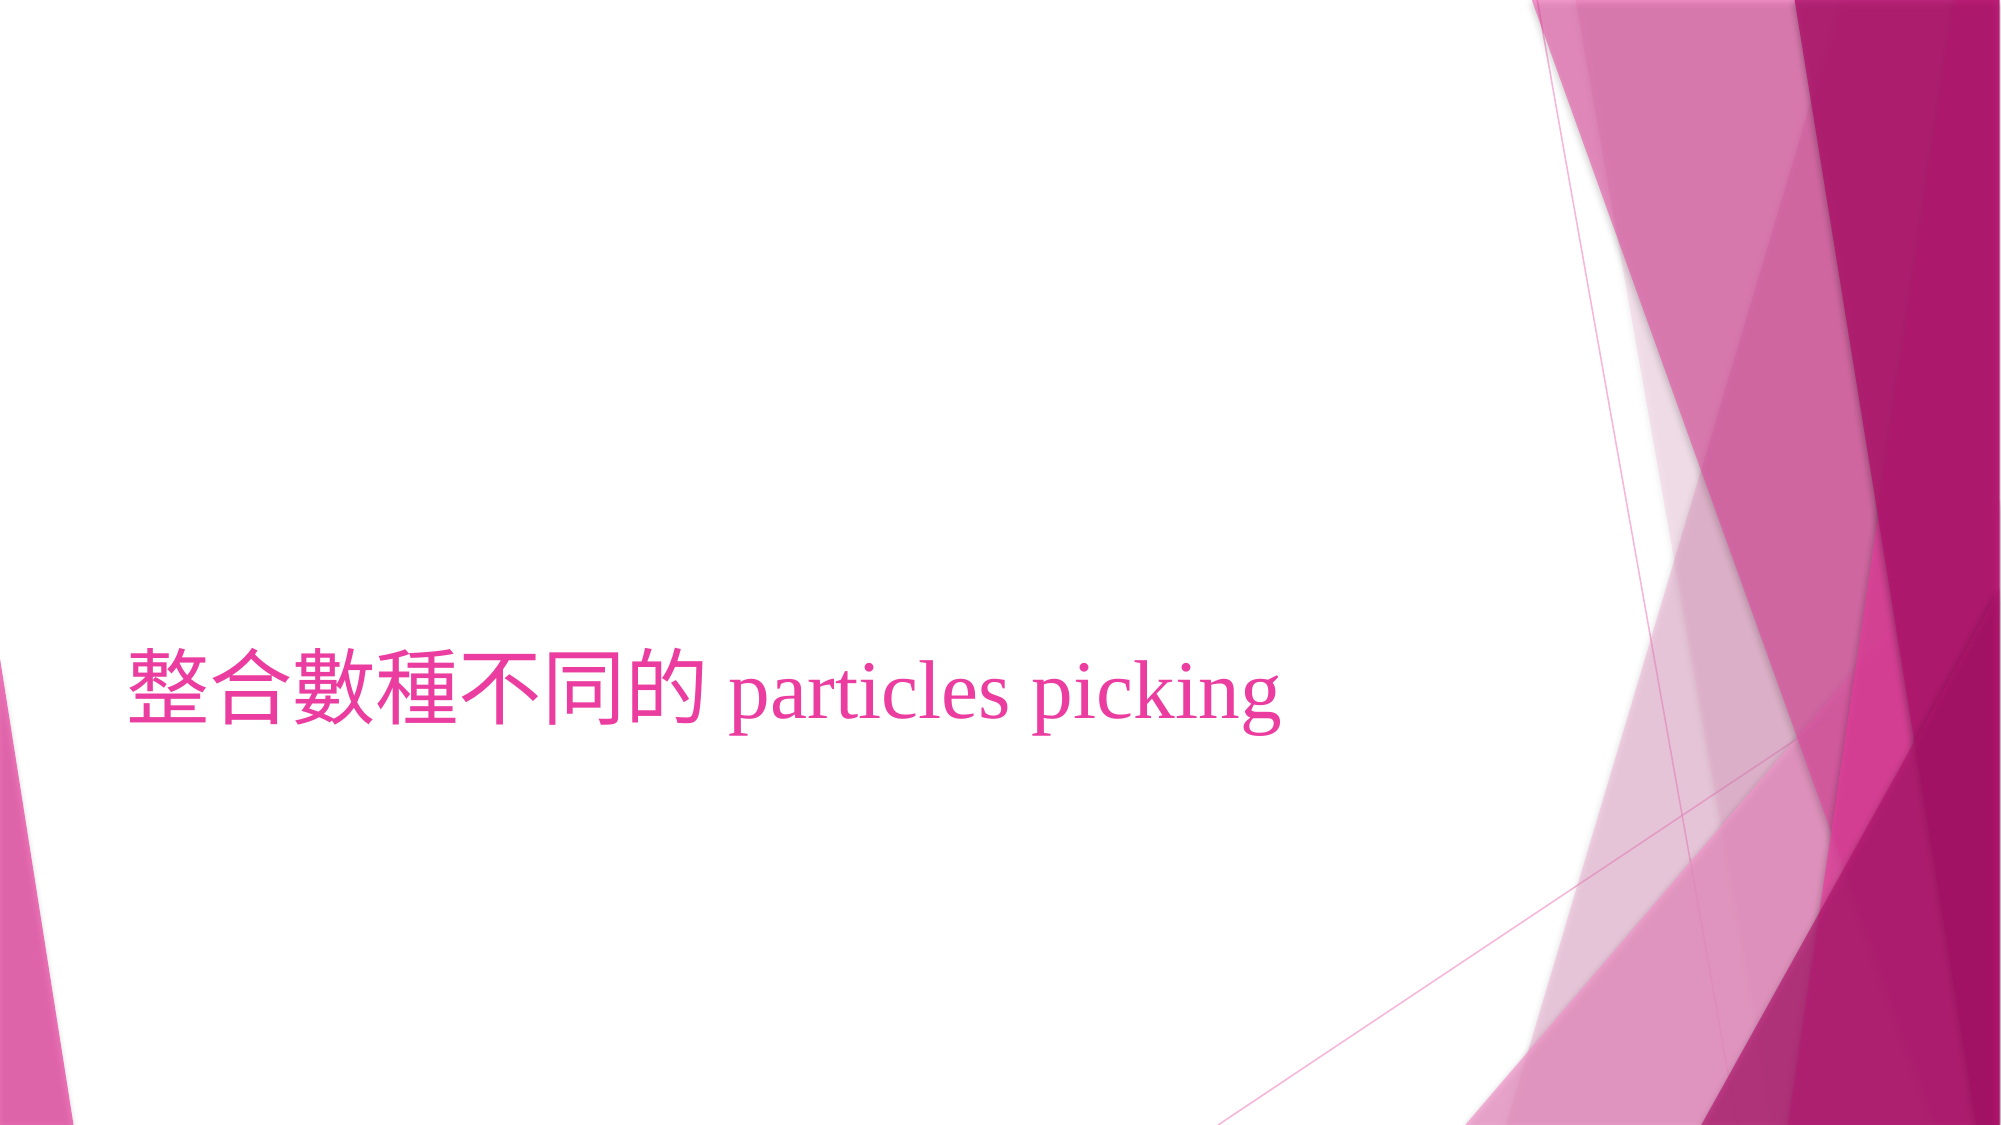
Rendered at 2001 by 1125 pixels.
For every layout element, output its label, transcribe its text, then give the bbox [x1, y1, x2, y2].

title 整合數種不同的particles picking [111, 443, 1522, 743]
